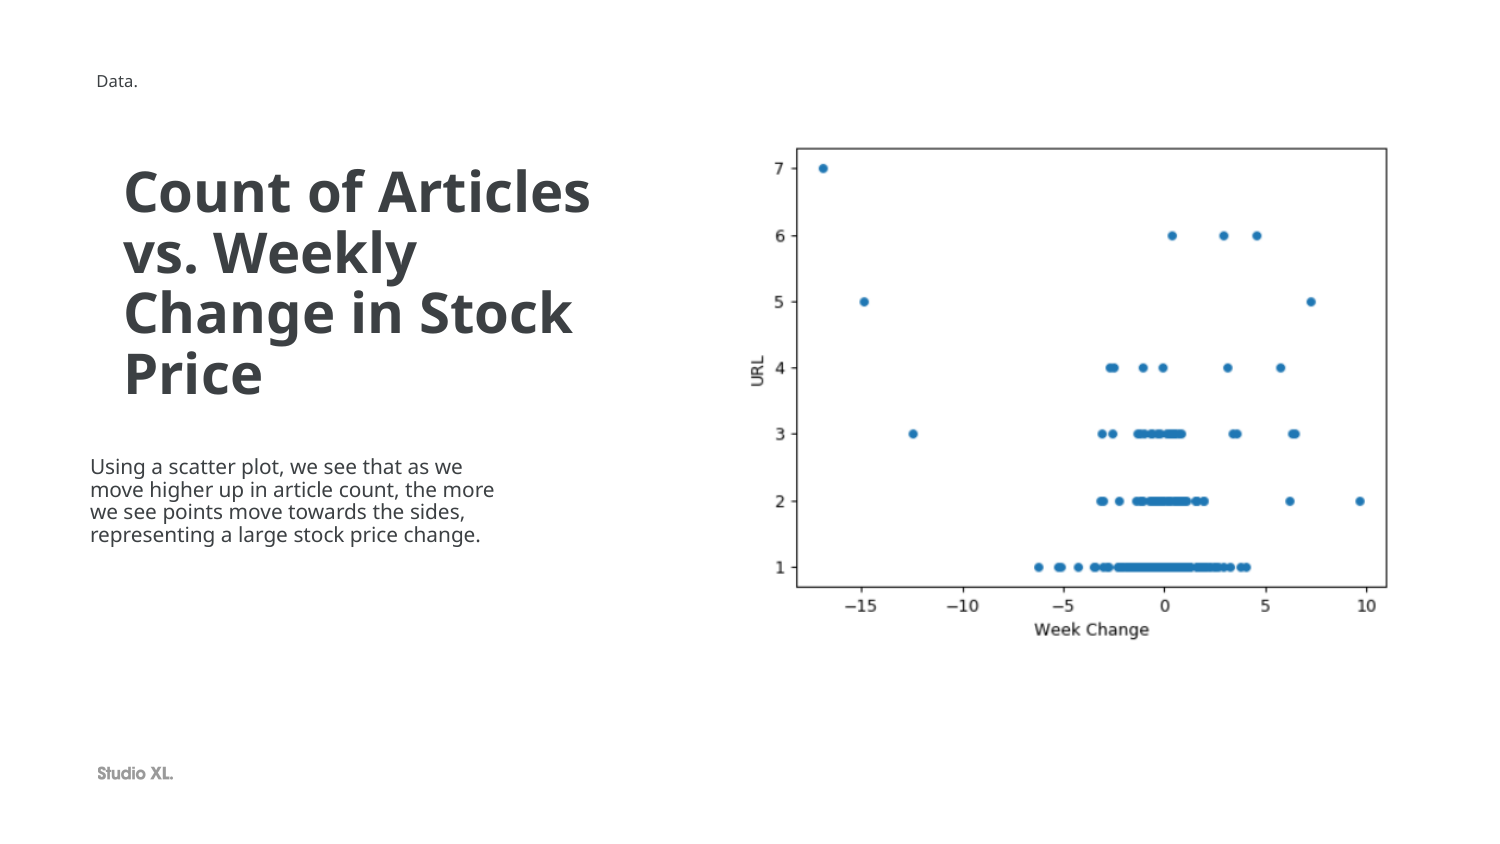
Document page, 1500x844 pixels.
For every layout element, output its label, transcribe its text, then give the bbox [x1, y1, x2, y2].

subtitle Count of Articles vs. Weekly Change in Stock Price [33, 150, 620, 422]
picture [98, 765, 173, 781]
title Data. [81, 63, 725, 98]
subtitle Using a scatter plot, we see that as we move higher up in article count, the more we see points move towards the sides, representing a large stock price change. [0, 441, 525, 564]
picture [713, 119, 1428, 651]
